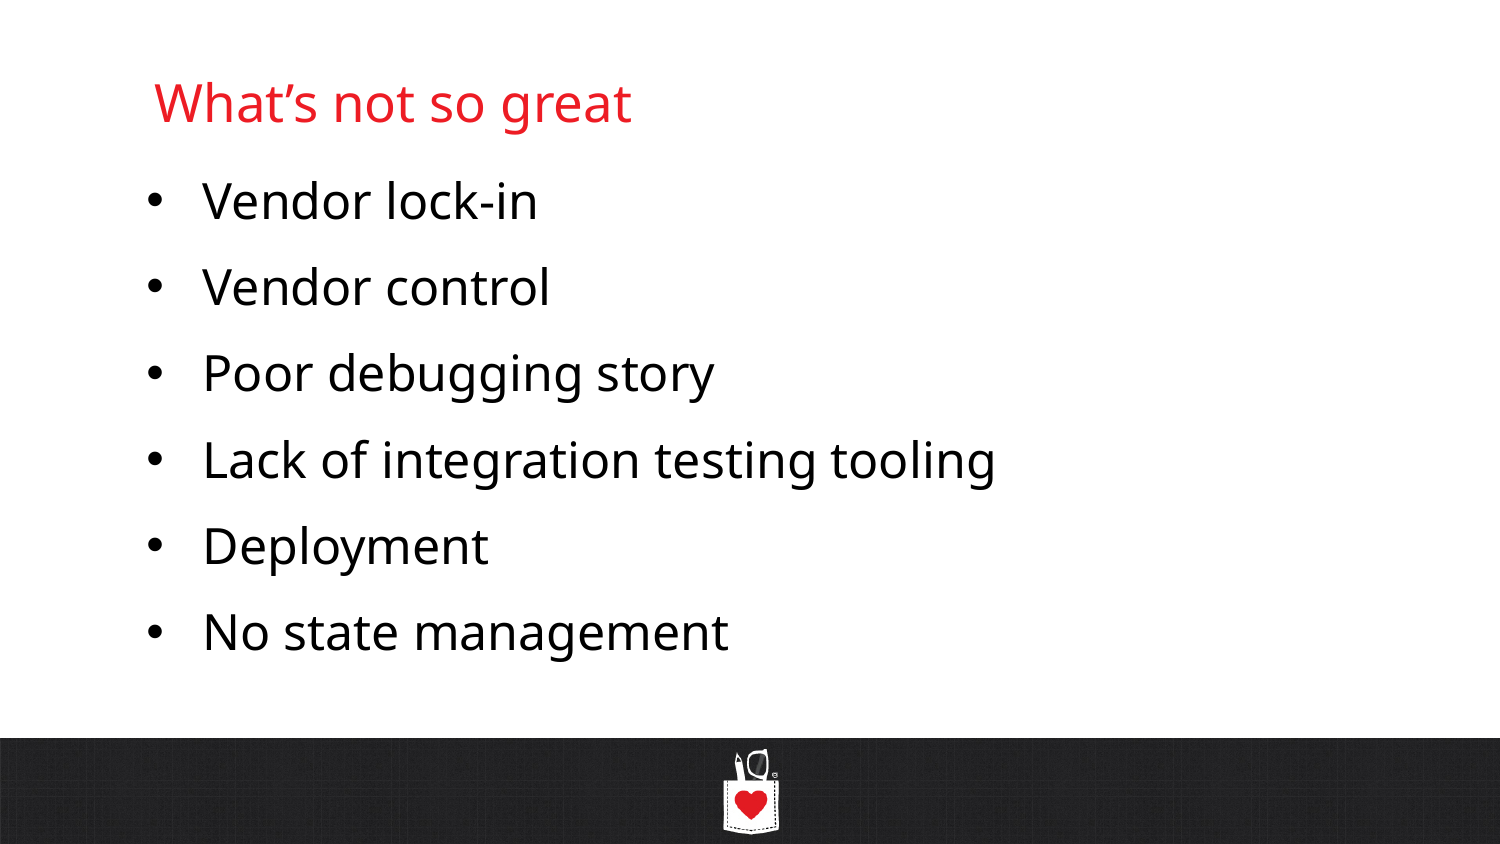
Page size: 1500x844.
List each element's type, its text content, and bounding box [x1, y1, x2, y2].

list Vendor lock-in Vendor control Poor debugging story Lack of integration testing tooling Deployment No state management [146, 169, 1354, 697]
title What’s not so great [146, 65, 1354, 138]
picture [0, 0, 1500, 844]
